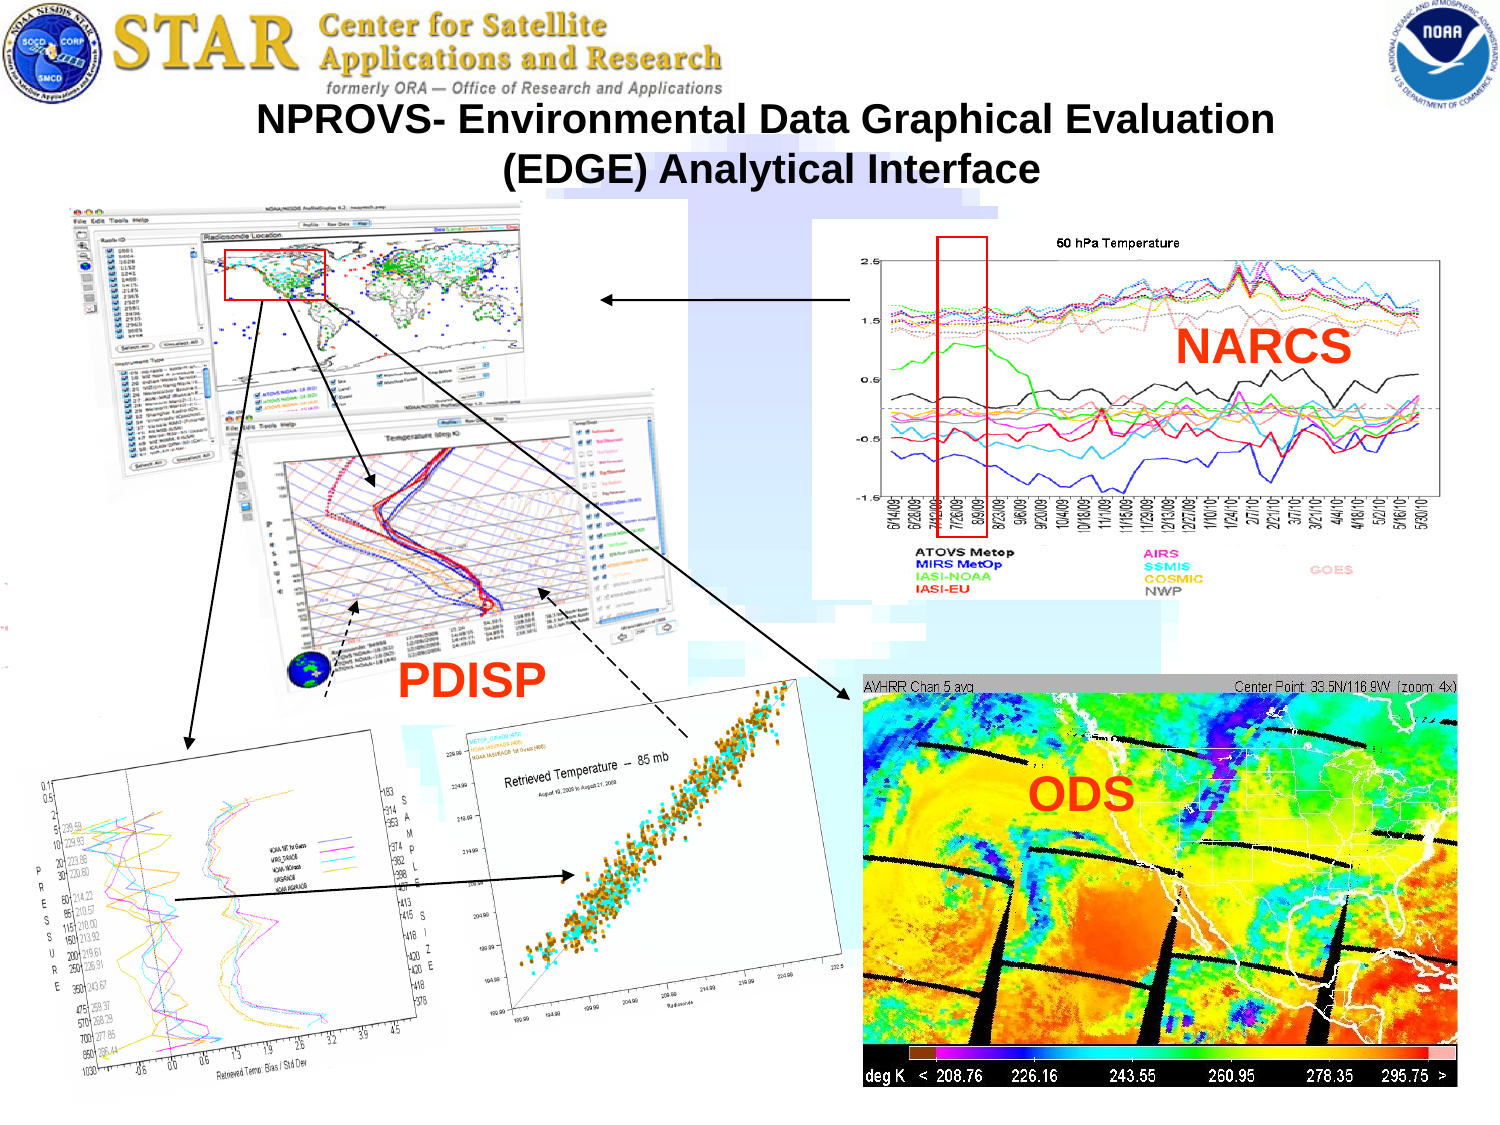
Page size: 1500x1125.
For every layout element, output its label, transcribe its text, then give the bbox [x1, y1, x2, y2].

picture [863, 674, 1463, 1101]
picture [0, 199, 847, 1110]
picture [812, 219, 1476, 601]
picture [0, 0, 813, 107]
text_box [691, 578, 850, 700]
text_box NPROVS- Environmental Data Graphical Evaluation (EDGE) Analytical Interface [241, 84, 1291, 200]
picture [1387, 0, 1500, 110]
